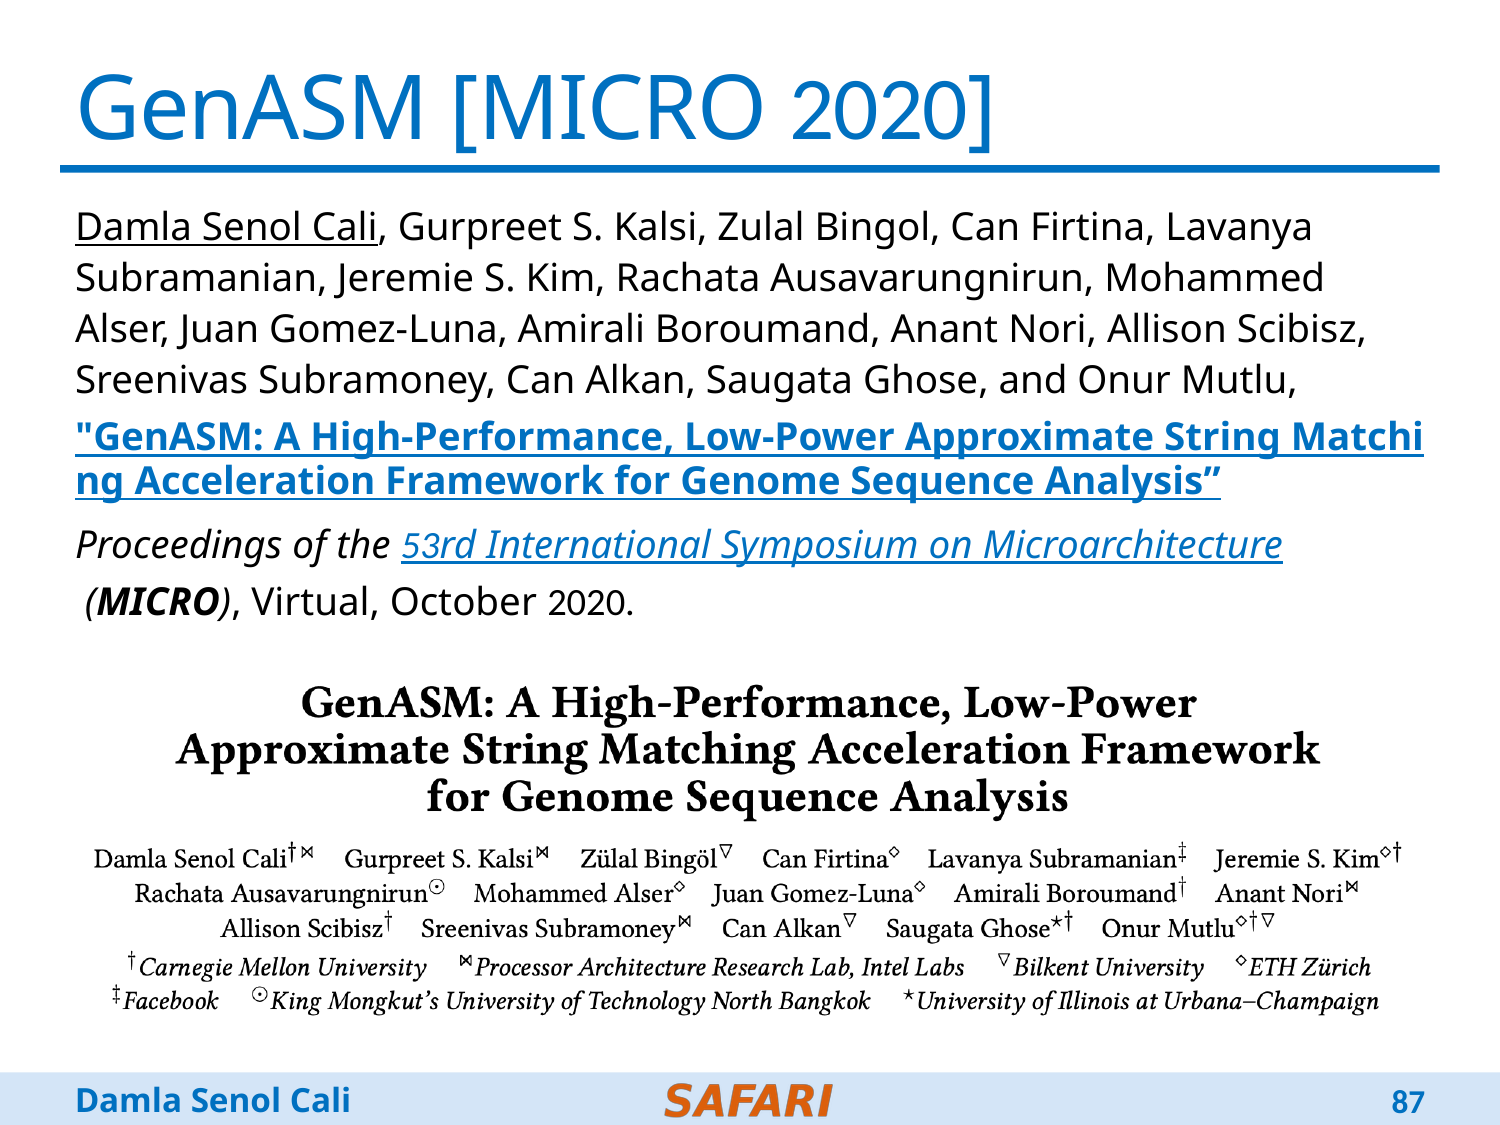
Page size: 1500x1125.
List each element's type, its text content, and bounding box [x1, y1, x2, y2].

title GenASM [MICRO 2020] [60, 42, 1440, 166]
picture [663, 1075, 837, 1125]
picture [59, 662, 1441, 1027]
text_box Damla Senol Cali, Gurpreet S. Kalsi, Zulal Bingol, Can Firtina, Lavanya Subramanian, Jeremie S. Kim, Rachata Ausavarungnirun, Mohammed Alser, Juan Gomez-Luna, Amirali Boroumand, Anant Nori, Allison Scibisz, Sreenivas Subramoney, Can Alkan, Saugata Ghose, and Onur Mutlu, "GenASM: A High-Performance, Low-Power Approximate String Matching Acceleration Framework for Genome Sequence Analysis” Proceedings of the 53rd International Symposium on Microarchitecture (MICRO), Virtual, October 2020. [60, 189, 1440, 587]
slide_number 87 [1233, 1077, 1440, 1123]
